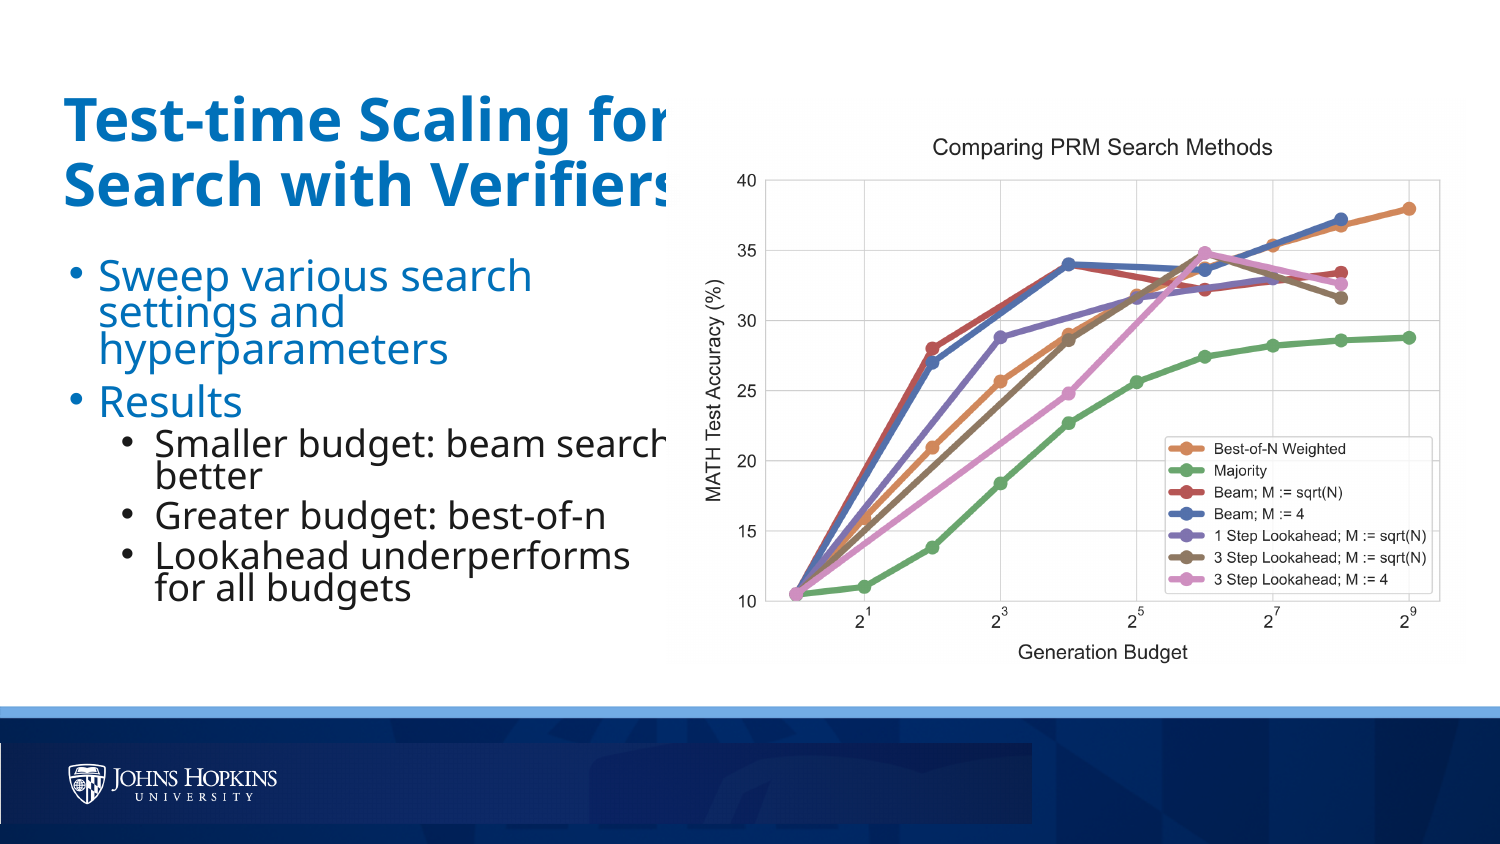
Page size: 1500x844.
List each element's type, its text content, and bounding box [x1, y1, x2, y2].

title Test-time Scaling for Search with Verifiers [52, 42, 696, 225]
picture [0, 0, 1500, 844]
list Sweep various search settings and hyperparameters Results Smaller budget: beam search better Greater budget: best-of-n Lookahead underperforms for all budgets [57, 257, 687, 694]
